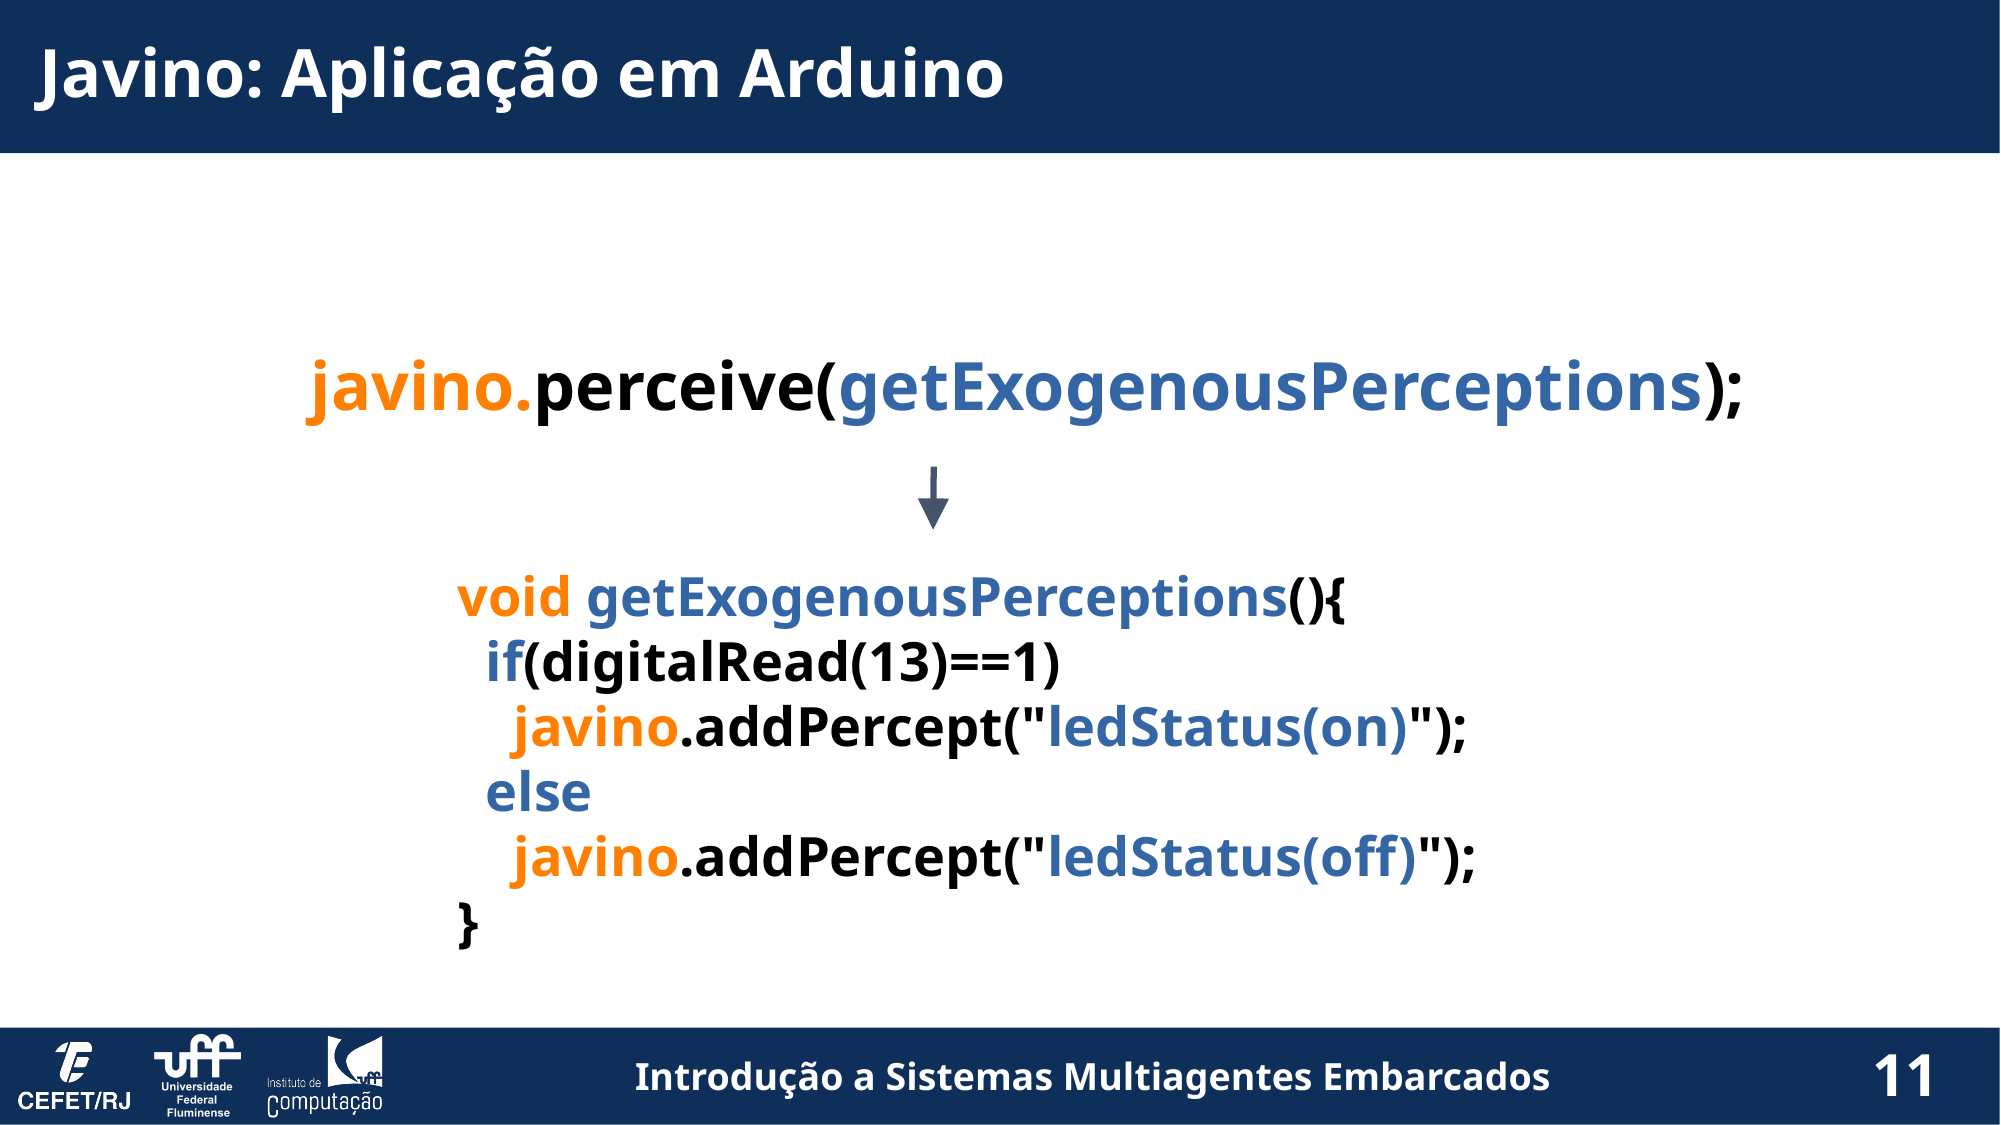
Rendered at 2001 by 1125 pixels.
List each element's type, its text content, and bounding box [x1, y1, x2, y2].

picture [265, 1033, 384, 1118]
picture [153, 1033, 242, 1122]
text_box Javino: Aplicação em Arduino [25, 23, 2000, 119]
text_box void getExogenousPerceptions(){ if(digitalRead(13)==1) javino.addPercept("ledStatus(on)"); else javino.addPercept("ledStatus(off)"); } [442, 555, 1624, 998]
text_box [922, 466, 944, 530]
text_box javino.perceive(getExogenousPerceptions); [296, 336, 1778, 432]
picture [18, 1021, 130, 1125]
